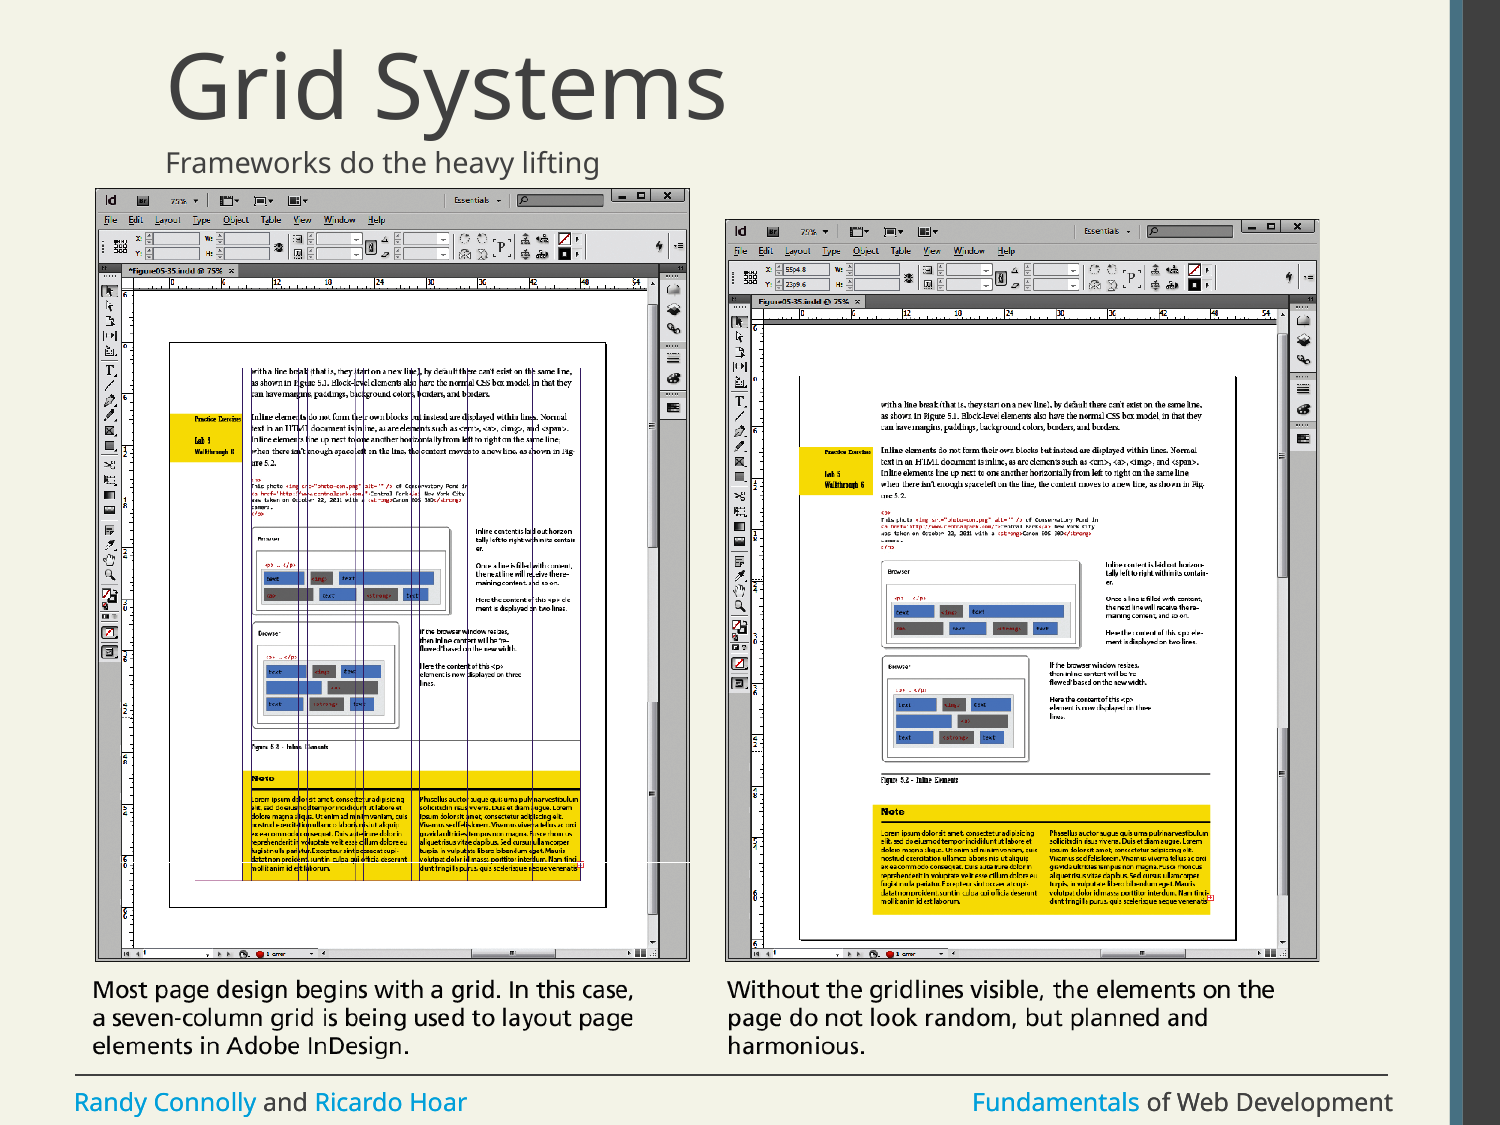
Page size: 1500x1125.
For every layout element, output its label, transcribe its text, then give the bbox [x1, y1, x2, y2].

list Frameworks do the heavy lifting [150, 137, 1200, 184]
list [68, 185, 1344, 1088]
title Grid Systems [150, 20, 1425, 188]
